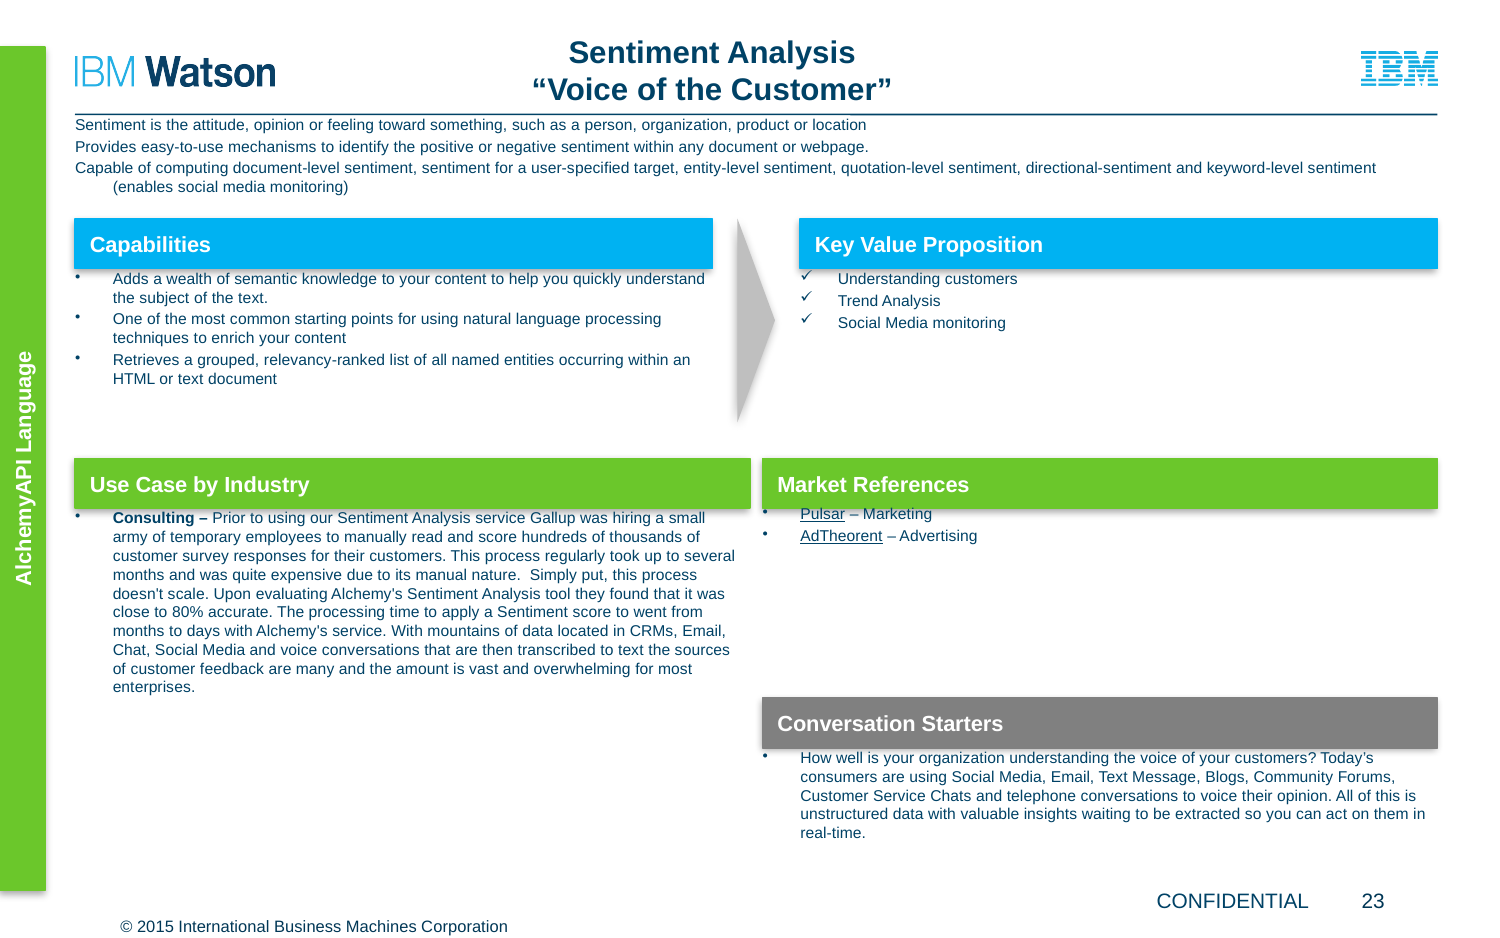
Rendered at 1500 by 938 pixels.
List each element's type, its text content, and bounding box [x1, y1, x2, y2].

list How well is your organization understanding the voice of your customers? Today’s consumers are using Social Media, Email, Text Message, Blogs, Community Forums, Customer Service Chats and telephone conversations to voice their opinion. All of this is unstructured data with valuable insights waiting to be extracted so you can act on them in real-time. [762, 747, 1438, 923]
picture [75, 56, 275, 87]
list Adds a wealth of semantic knowledge to your content to help you quickly understand the subject of the text. One of the most common starting points for using natural language processing techniques to enrich your content Retrieves a grouped, relevancy-ranked list of all named entities occurring within an HTML or text document [75, 268, 713, 444]
text_box AlchemyAPI Language [0, 46, 46, 891]
list Sentiment is the attitude, opinion or feeling toward something, such as a person, organization, product or location Provides easy-to-use mechanisms to identify the positive or negative sentiment within any document or webpage. Capable of computing document-level sentiment, sentiment for a user-specified target, entity-level sentiment, quotation-level sentiment, directional-sentiment and keyword-level sentiment (enables social media monitoring) [75, 114, 1438, 209]
slide_number 23 [1062, 881, 1400, 919]
list Consulting – Prior to using our Sentiment Analysis service Gallup was hiring a small army of temporary employees to manually read and score hundreds of thousands of customer survey responses for their customers. This process regularly took up to several months and was quite expensive due to its manual nature. Simply put, this process doesn't scale. Upon evaluating Alchemy's Sentiment Analysis tool they found that it was close to 80% accurate. The processing time to apply a Sentiment score to went from months to days with Alchemy's service. With mountains of data located in CRMs, Email, Chat, Social Media and voice conversations that are then transcribed to text the sources of customer feedback are many and the amount is vast and overwhelming for most enterprises. [75, 508, 738, 921]
title Sentiment Analysis “Voice of the Customer” [300, 35, 1125, 104]
list Understanding customers Trend Analysis Social Media monitoring [800, 268, 1438, 444]
picture [1361, 51, 1438, 86]
footer © 2015 International Business Machines Corporation [56, 906, 573, 938]
list Pulsar – Marketing AdTheorent – Advertising [762, 504, 1438, 662]
